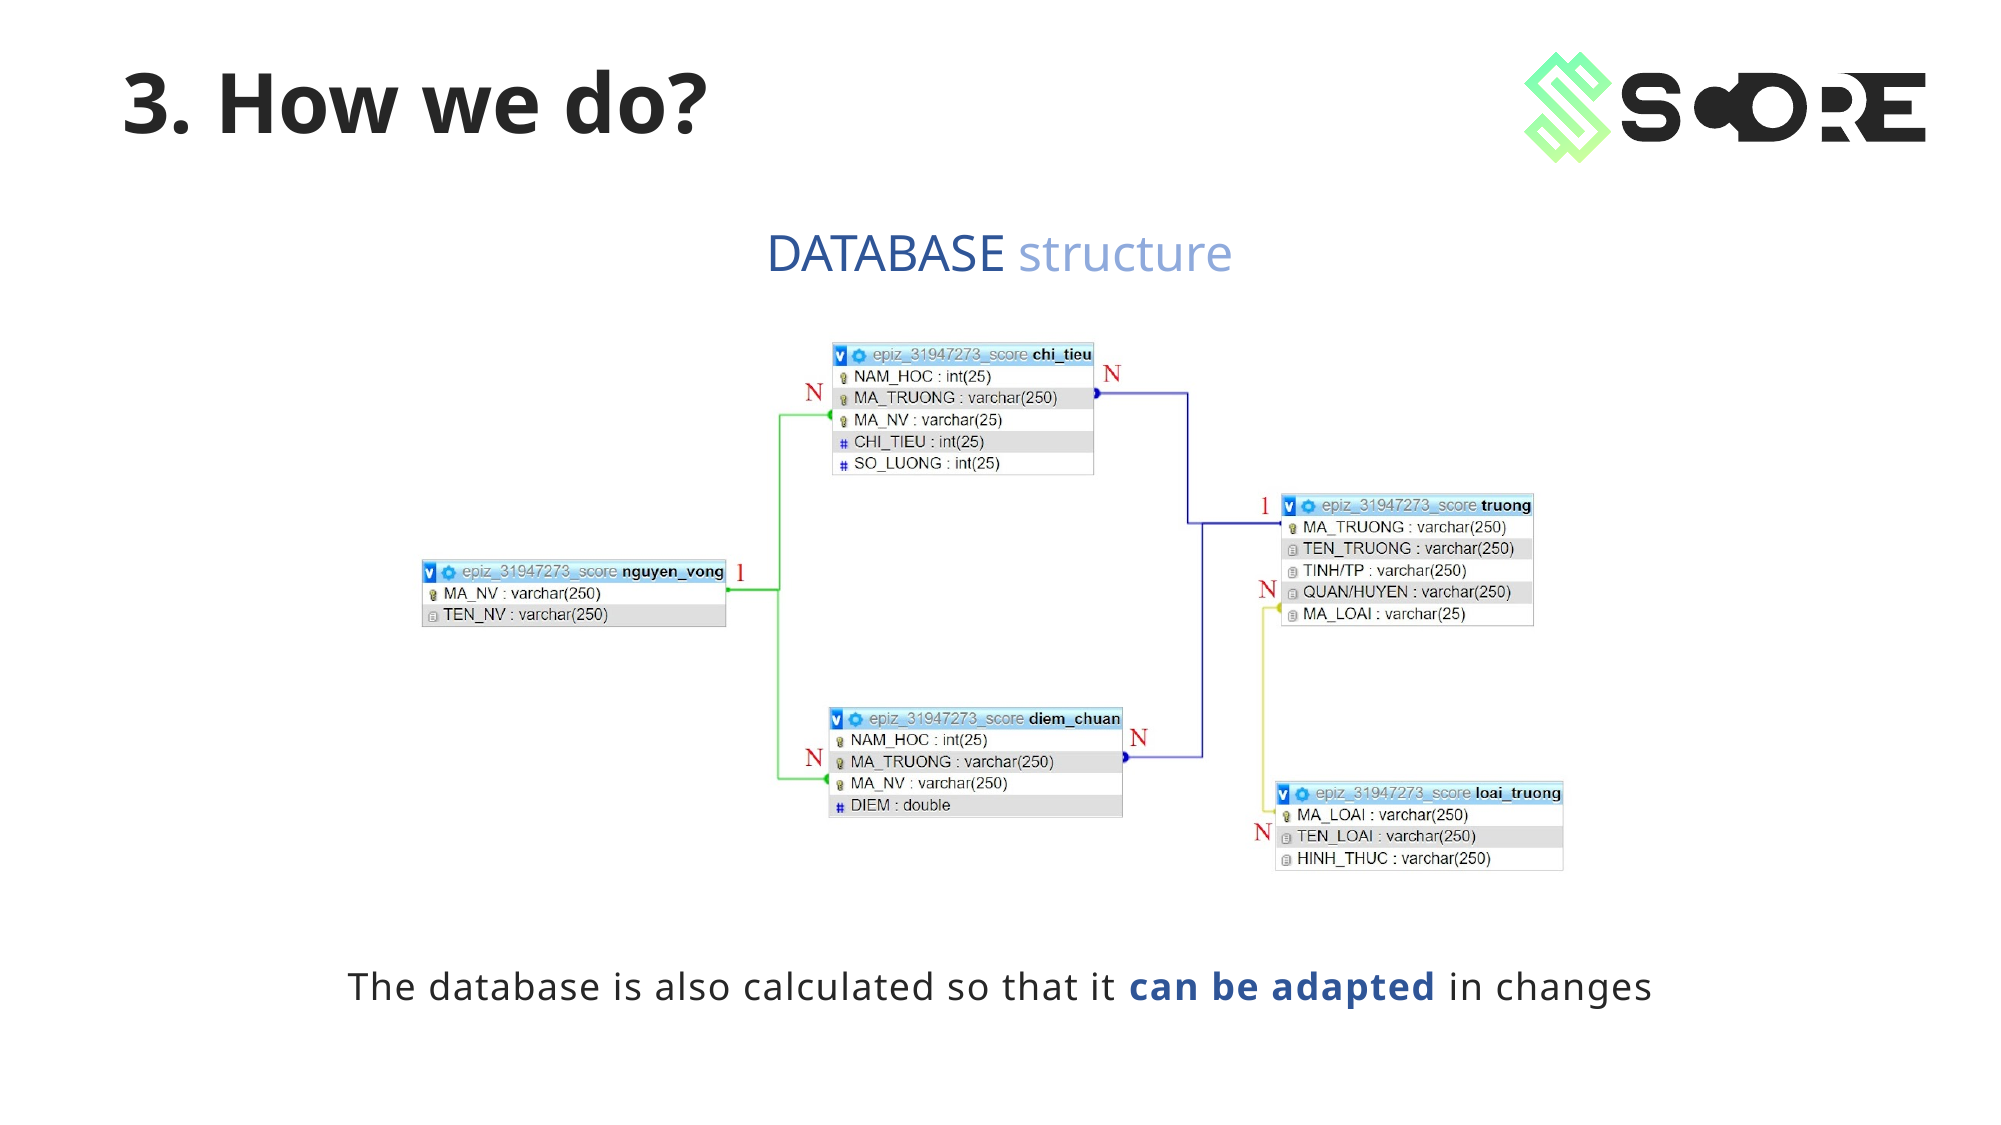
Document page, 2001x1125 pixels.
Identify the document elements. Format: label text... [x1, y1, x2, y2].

text_box [1523, 50, 1613, 139]
text_box [1693, 85, 1737, 130]
text_box [1806, 71, 1865, 143]
text_box DATABASE structure [666, 213, 1334, 289]
text_box [1823, 88, 1851, 111]
text_box [1837, 72, 1927, 143]
text_box The database is also calculated so that it can be adapted in changes [206, 949, 1794, 1016]
text_box 3. How we do? [107, 43, 723, 158]
text_box [1751, 85, 1795, 130]
text_box [1729, 71, 1806, 143]
text_box [1620, 71, 1682, 143]
picture [387, 332, 1613, 884]
text_box [1522, 76, 1613, 165]
text_box [1823, 128, 1849, 143]
